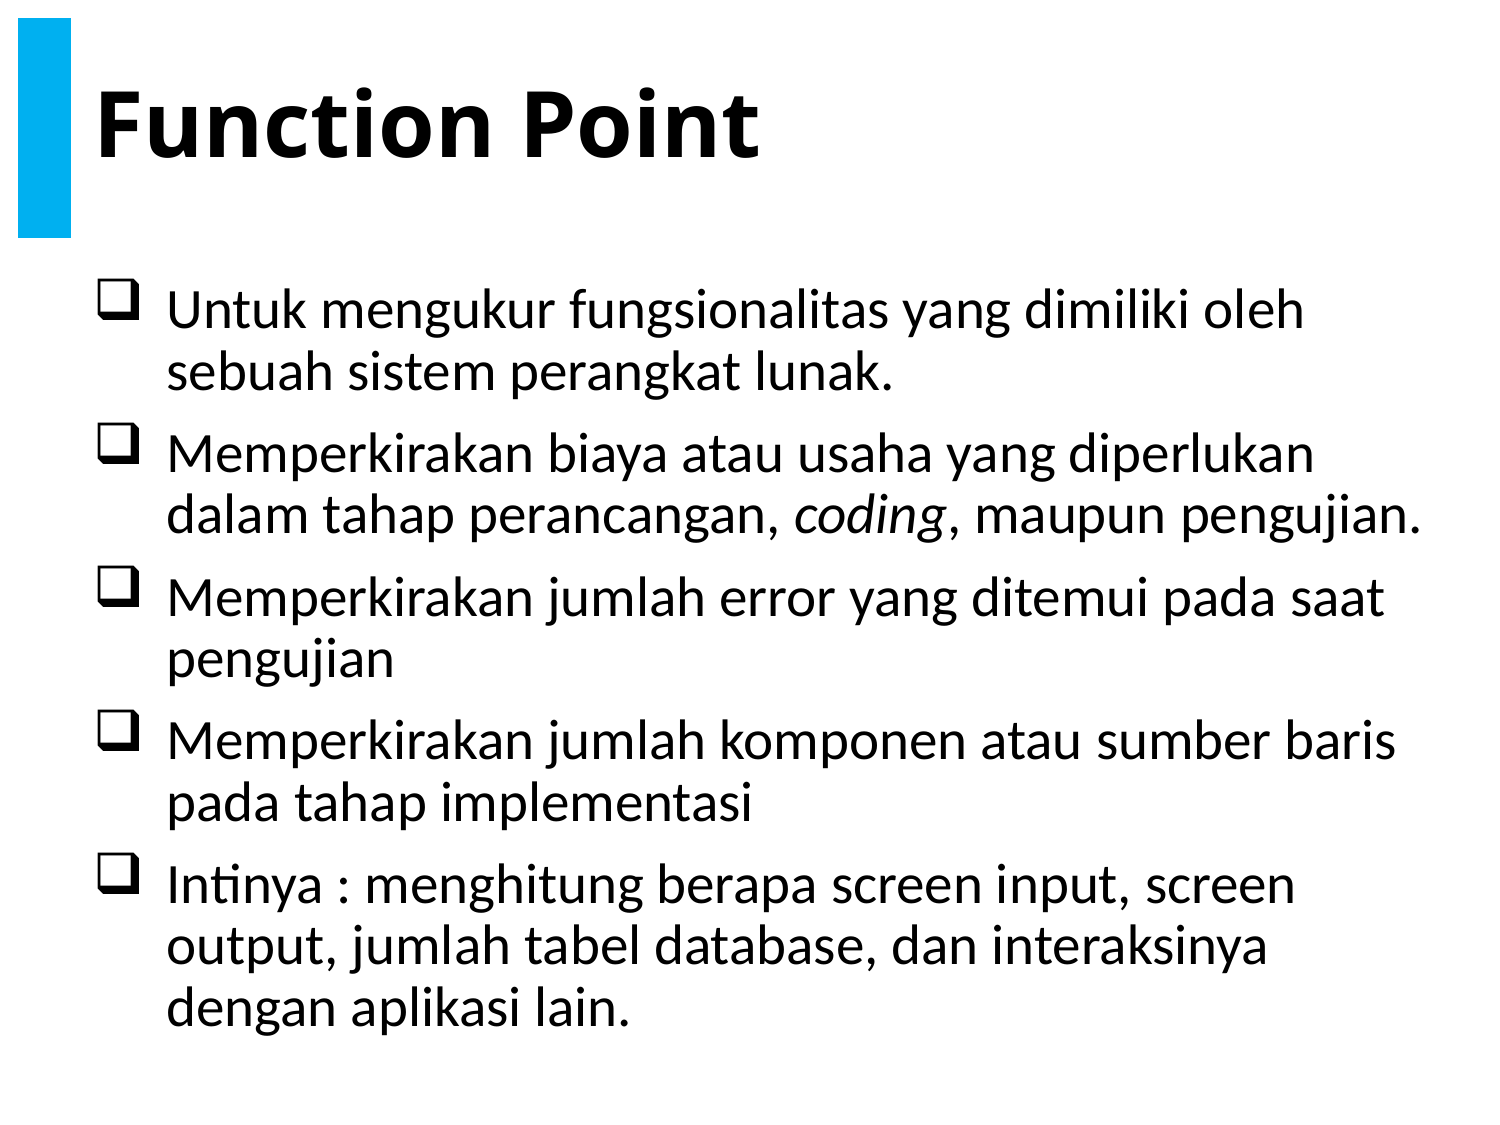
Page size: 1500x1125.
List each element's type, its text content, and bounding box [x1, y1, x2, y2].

list Untuk mengukur fungsionalitas yang dimiliki oleh sebuah sistem perangkat lunak. Memperkirakan biaya atau usaha yang diperlukan dalam tahap perancangan, coding, maupun pengujian. Memperkirakan jumlah error yang ditemui pada saat pengujian Memperkirakan jumlah komponen atau sumber baris pada tahap implementasi Intinya : menghitung berapa screen input, screen output, jumlah tabel database, dan interaksinya dengan aplikasi lain. [78, 272, 1443, 1070]
title Function Point [78, 19, 1443, 237]
